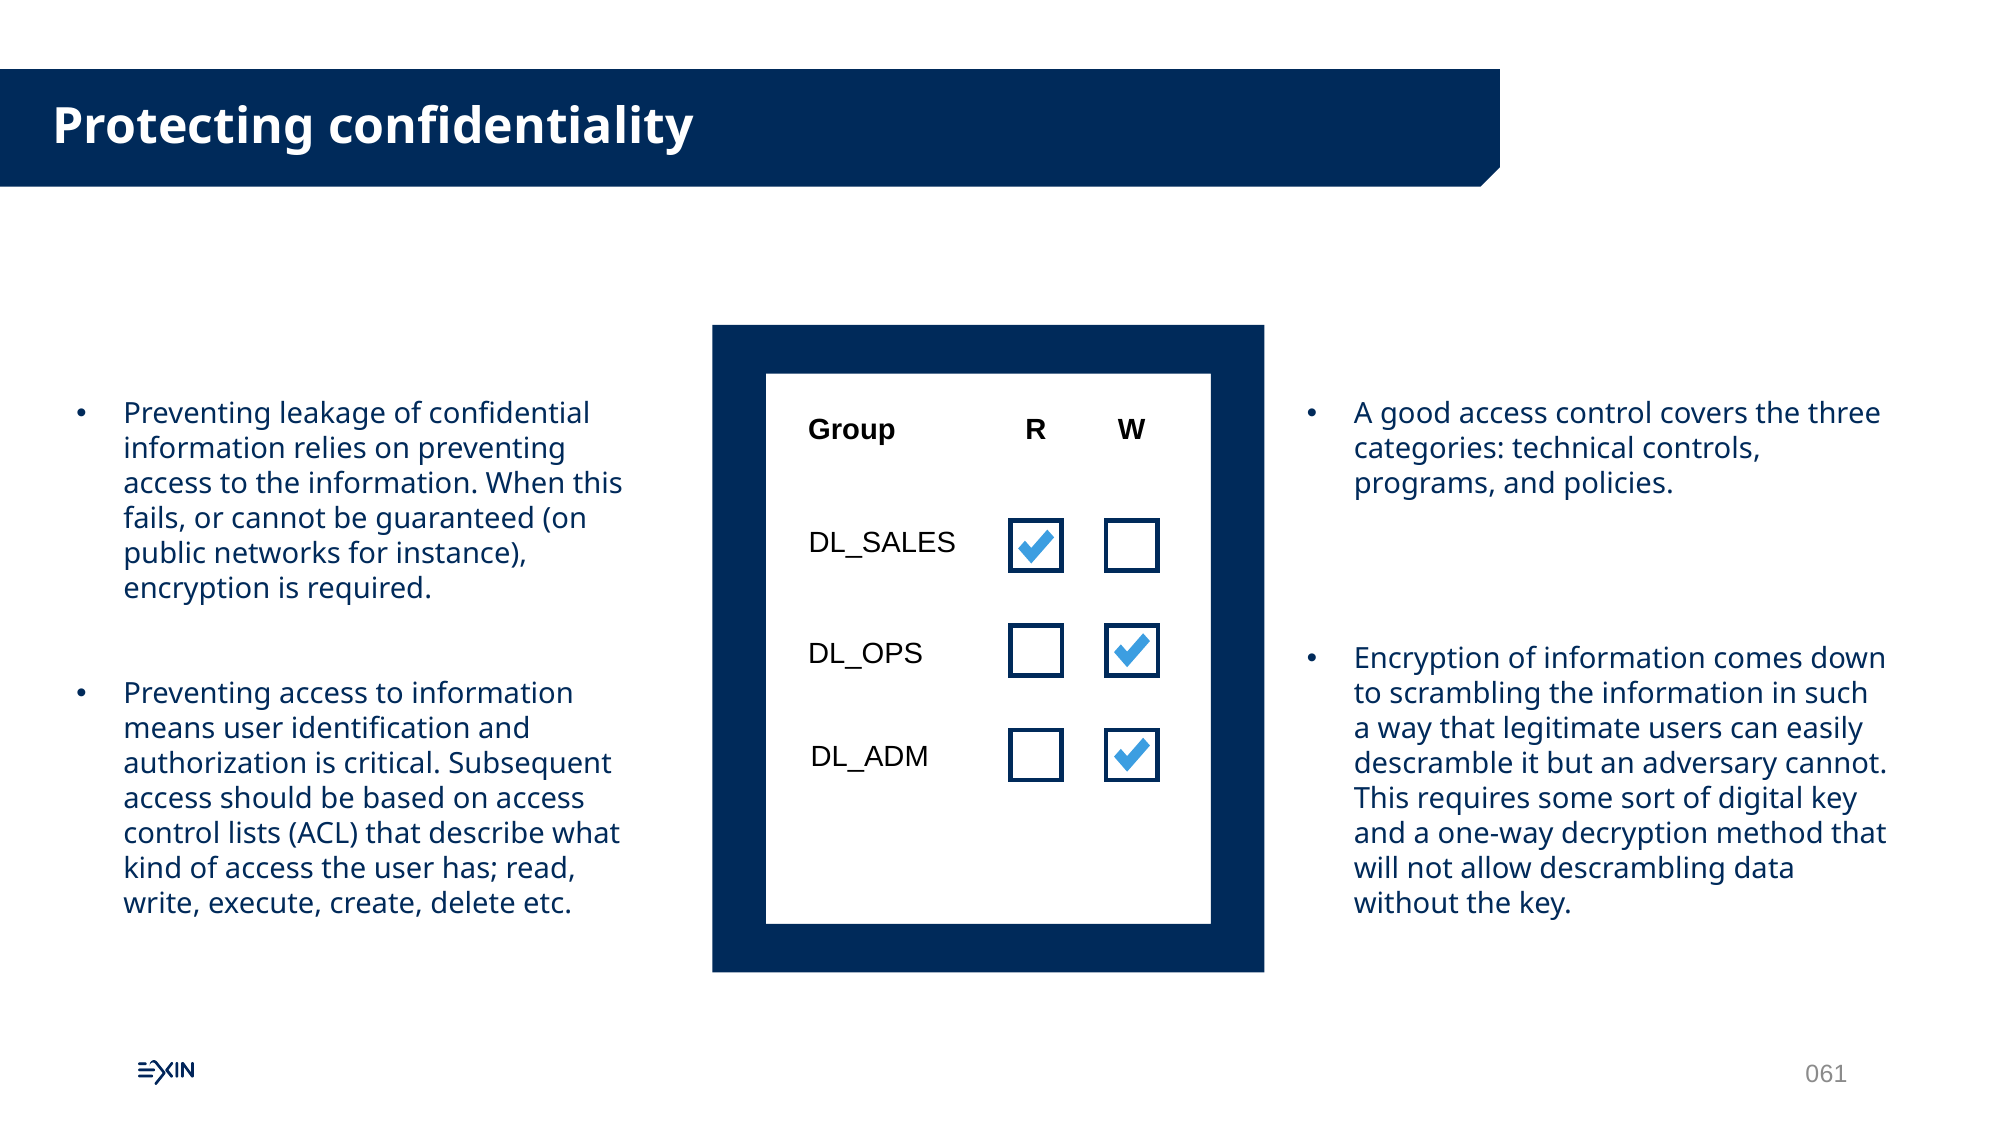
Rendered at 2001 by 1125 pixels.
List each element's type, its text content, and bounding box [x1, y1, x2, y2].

text_box Protecting confidentiality [37, 68, 1463, 186]
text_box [712, 324, 1265, 973]
picture [138, 1060, 194, 1085]
text_box Preventing leakage of confidential information relies on preventing access to the information. When this fails, or cannot be guaranteed (on public networks for instance), encryption is required. Preventing access to information means user identification and authorization is critical. Subsequent access should be based on access control lists (ACL) that describe what kind of access the user has; read, write, execute, create, delete etc. [61, 387, 675, 962]
slide_number 061 [1412, 1042, 1863, 1103]
text_box A good access control covers the three categories: technical controls, programs, and policies. Encryption of information comes down to scrambling the information in such a way that legitimate users can easily descramble it but an adversary cannot. This requires some sort of digital key and a one-way decryption method that will not allow descrambling data without the key. [1292, 387, 1906, 927]
text_box [0, 68, 1501, 188]
